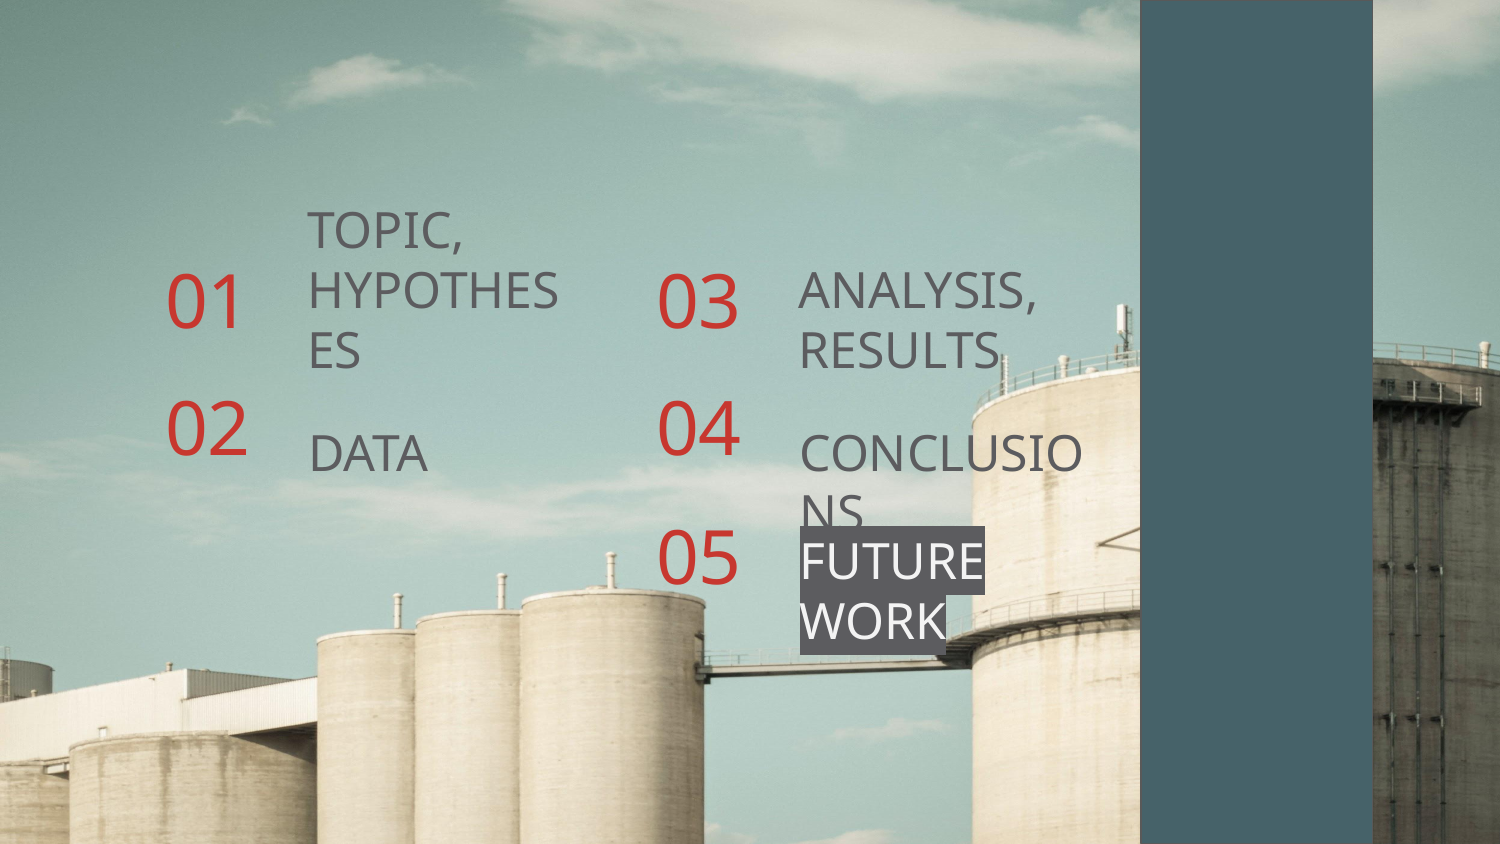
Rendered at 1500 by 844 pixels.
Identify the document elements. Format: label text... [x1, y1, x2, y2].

picture [0, 0, 1140, 844]
text_box 05 [572, 466, 757, 615]
text_box ANALYSIS, RESULTS [783, 298, 1084, 394]
text_box FUTURE WORK [784, 515, 1119, 610]
text_box DATA [293, 406, 572, 502]
text_box 01 [81, 210, 266, 359]
text_box [1140, 0, 1373, 844]
text_box TOPIC, HYPOTHESES [292, 298, 572, 394]
text_box CONCLUSIONS [784, 406, 1119, 502]
text_box 03 [572, 210, 757, 337]
picture [1373, 0, 1500, 844]
text_box 02 [81, 359, 266, 486]
text_box 04 [572, 337, 757, 466]
